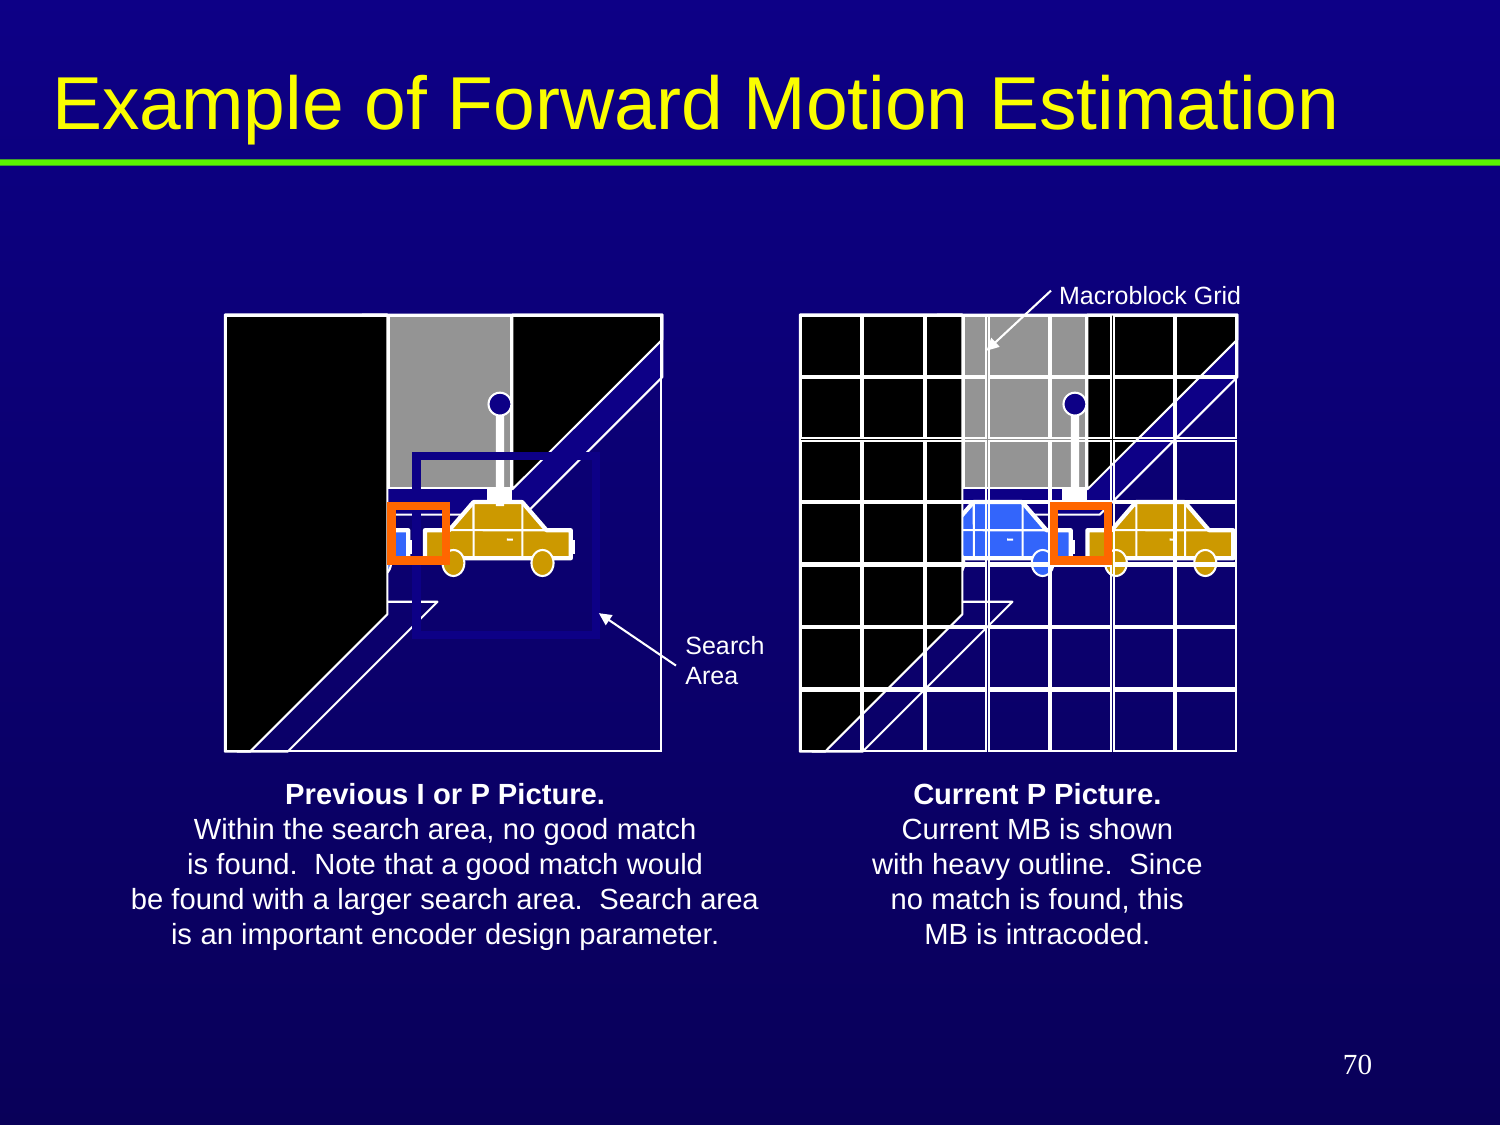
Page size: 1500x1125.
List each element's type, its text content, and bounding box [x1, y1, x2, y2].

slide_number 70 [1074, 1024, 1388, 1101]
text_box Example of Forward Motion Estimation [37, 47, 1356, 153]
text_box [226, 315, 662, 751]
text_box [262, 501, 412, 577]
text_box [415, 506, 420, 561]
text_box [800, 315, 1237, 752]
text_box Macroblock Grid [1044, 272, 1257, 317]
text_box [424, 501, 575, 577]
text_box [598, 613, 677, 666]
text_box Search Area [670, 622, 781, 697]
text_box Current P Picture. Current MB is shown with heavy outline. Since no match is found, this MB is intracoded. [857, 768, 1218, 958]
text_box Previous I or P Picture. Within the search area, no good match is found. Note that a good match would be found with a larger search area. Search area is an important encoder design parameter. [115, 768, 775, 958]
